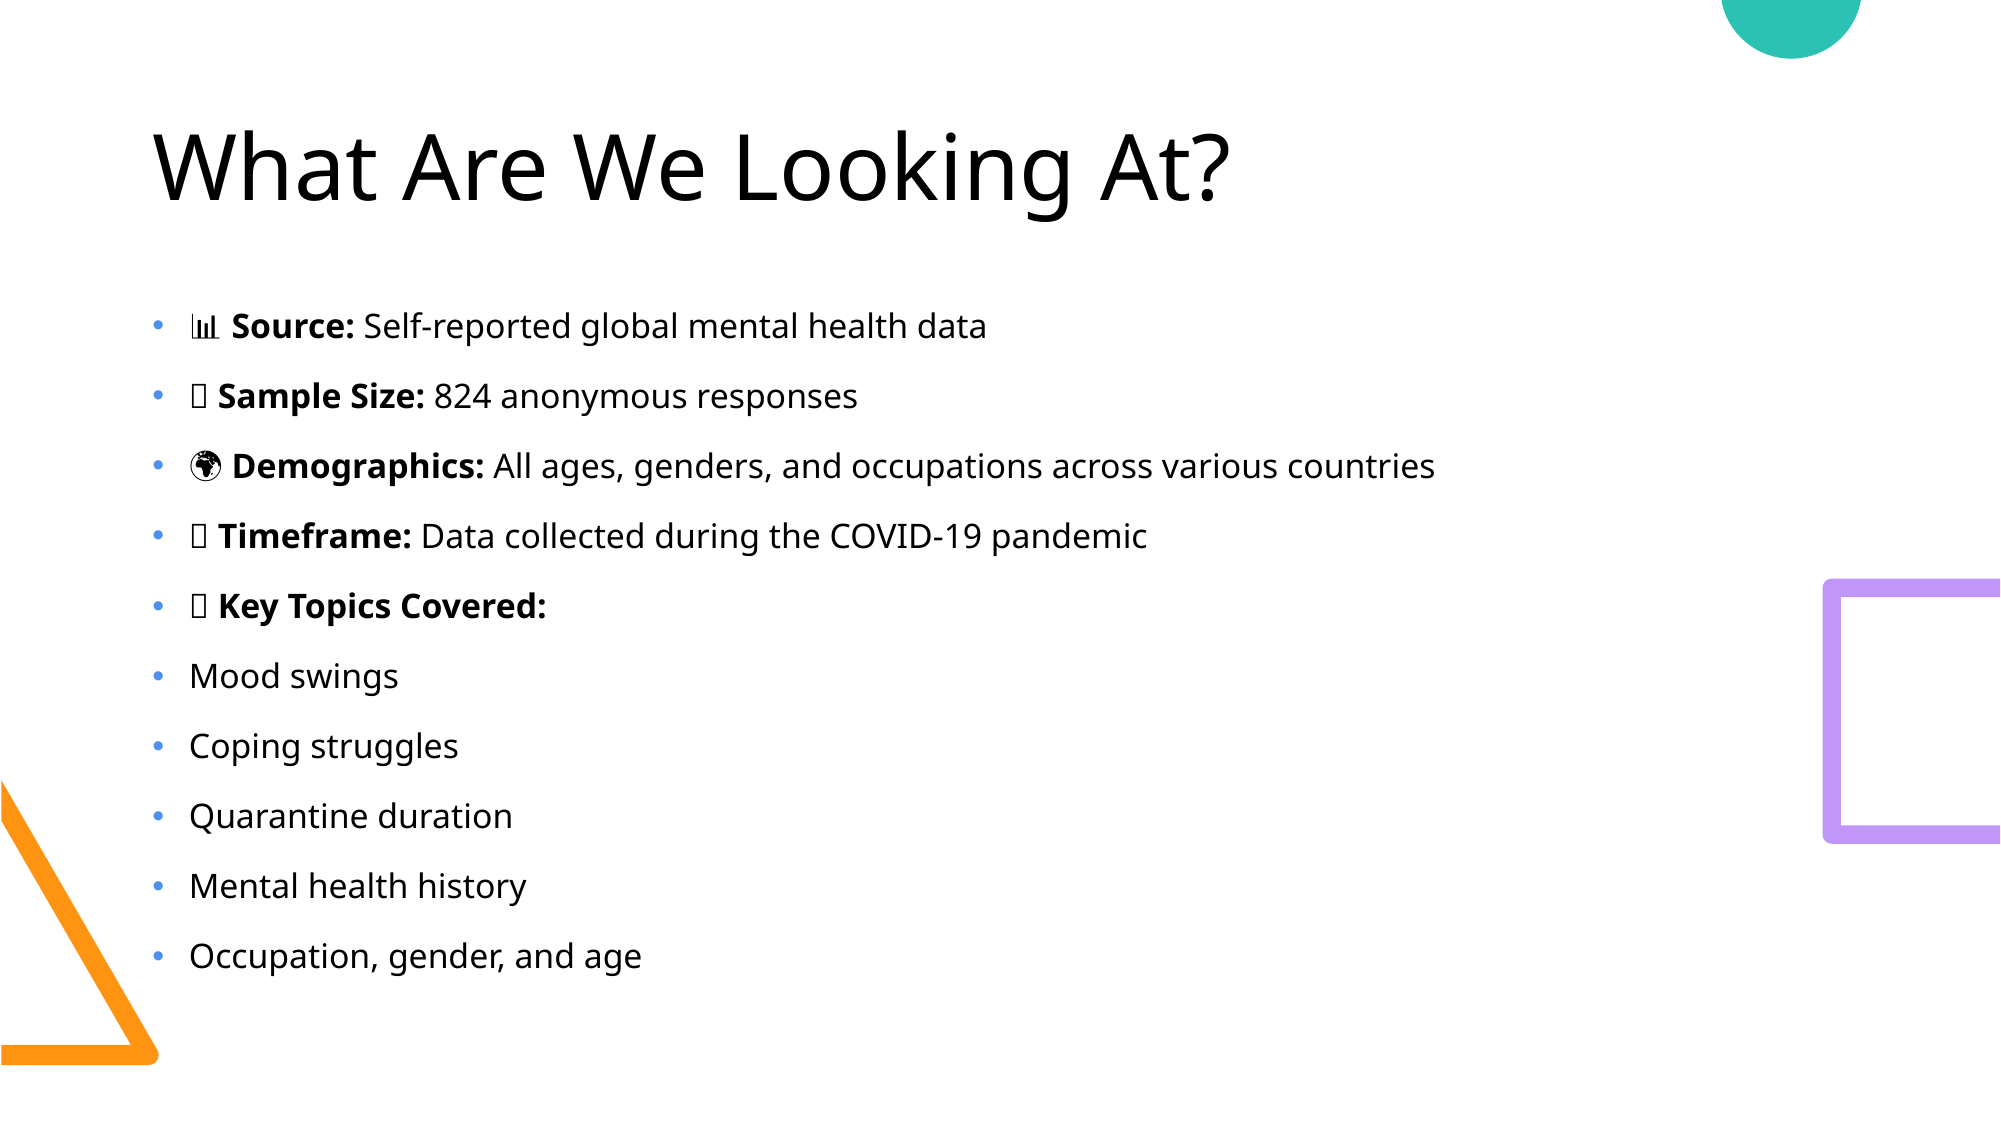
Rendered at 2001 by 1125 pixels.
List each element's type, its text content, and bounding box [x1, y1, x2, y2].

list 📊 Source: Self-reported global mental health data 🔢 Sample Size: 824 anonymous responses 🌍 Demographics: All ages, genders, and occupations across various countries 📅 Timeframe: Data collected during the COVID-19 pandemic 🧵 Key Topics Covered: Mood swings Coping struggles Quarantine duration Mental health history Occupation, gender, and age [137, 301, 1452, 1005]
title What Are We Looking At? [137, 50, 1863, 292]
